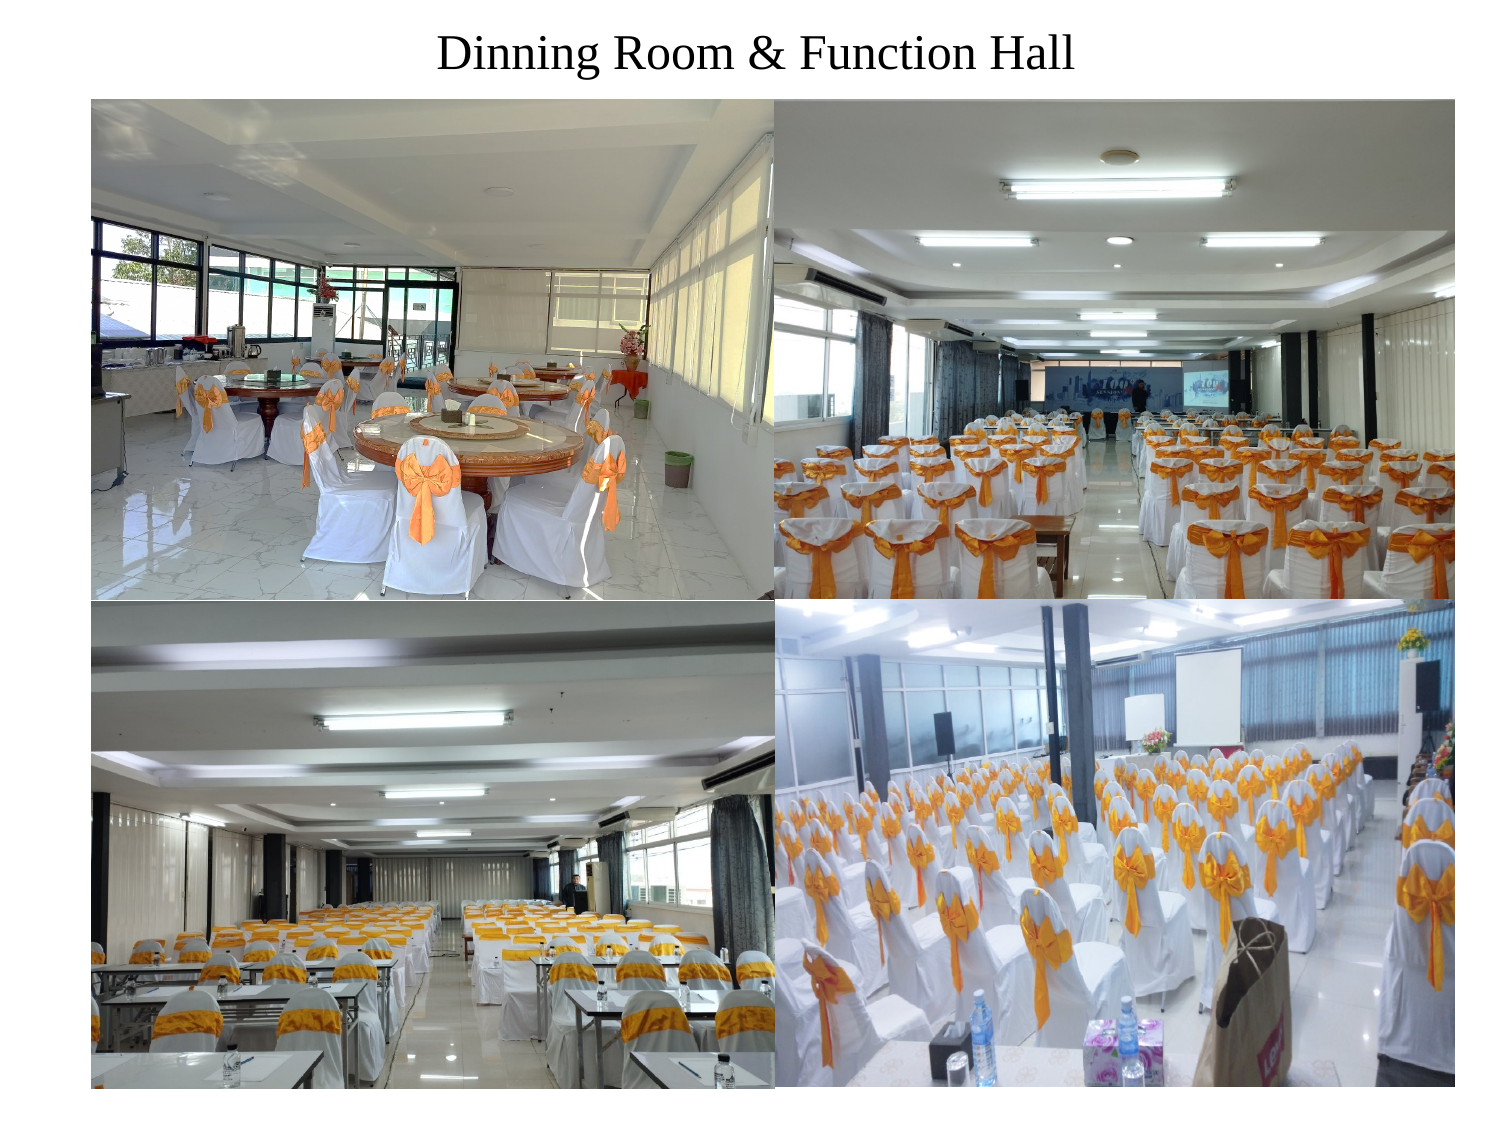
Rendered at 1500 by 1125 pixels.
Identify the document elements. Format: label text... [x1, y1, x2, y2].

picture [91, 99, 1455, 1089]
text_box Dinning Room & Function Hall [274, 12, 1238, 88]
